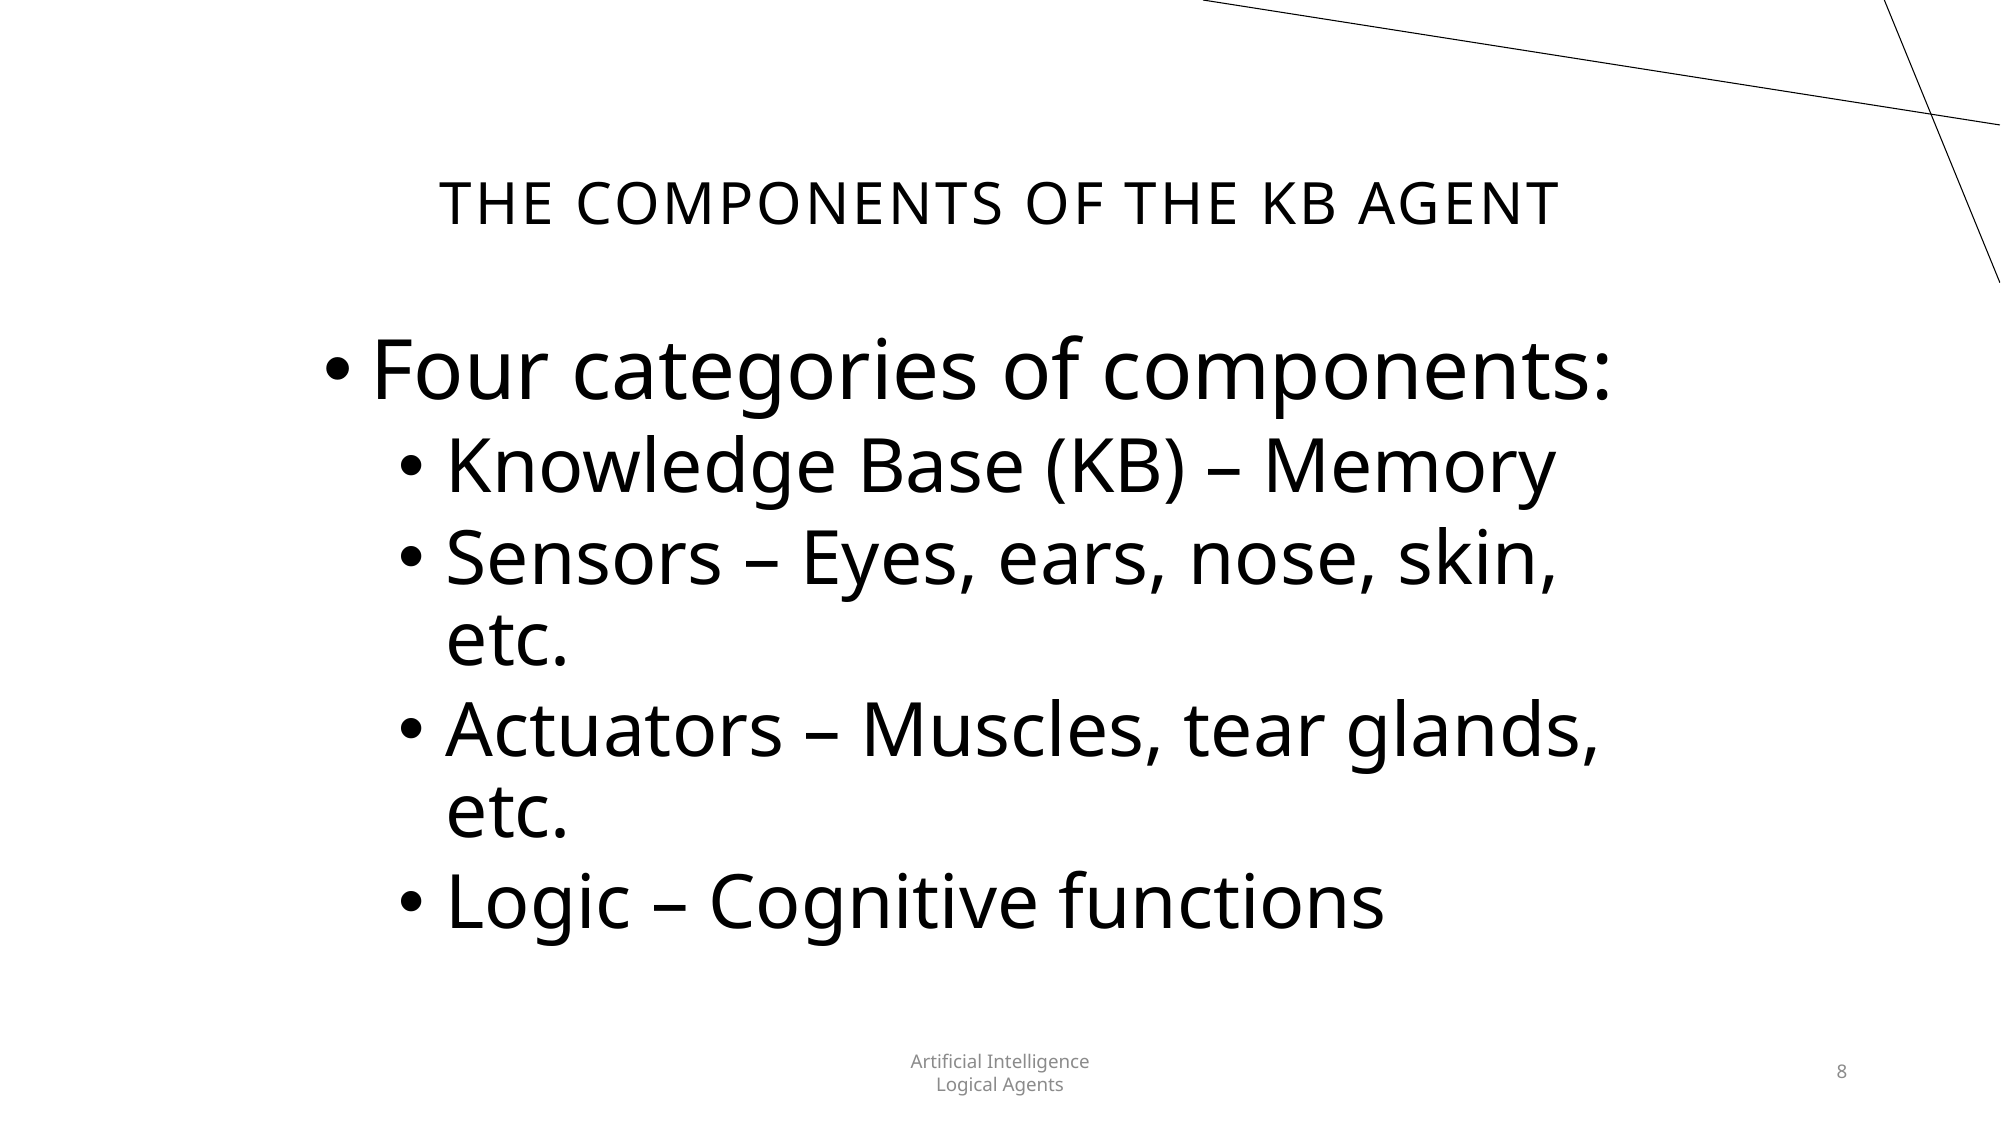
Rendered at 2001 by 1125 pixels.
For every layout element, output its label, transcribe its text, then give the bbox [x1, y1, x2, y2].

title The Components of the KB Agent [211, 136, 1789, 276]
slide_number 8 [1412, 1042, 1863, 1103]
footer Artificial Intelligence Logical Agents [662, 1042, 1338, 1103]
text_box Four categories of components: Knowledge Base (KB) – Memory Sensors – Eyes, ears, nose, skin, etc. Actuators – Muscles, tear glands, etc. Logic – Cognitive functions [309, 320, 1691, 998]
